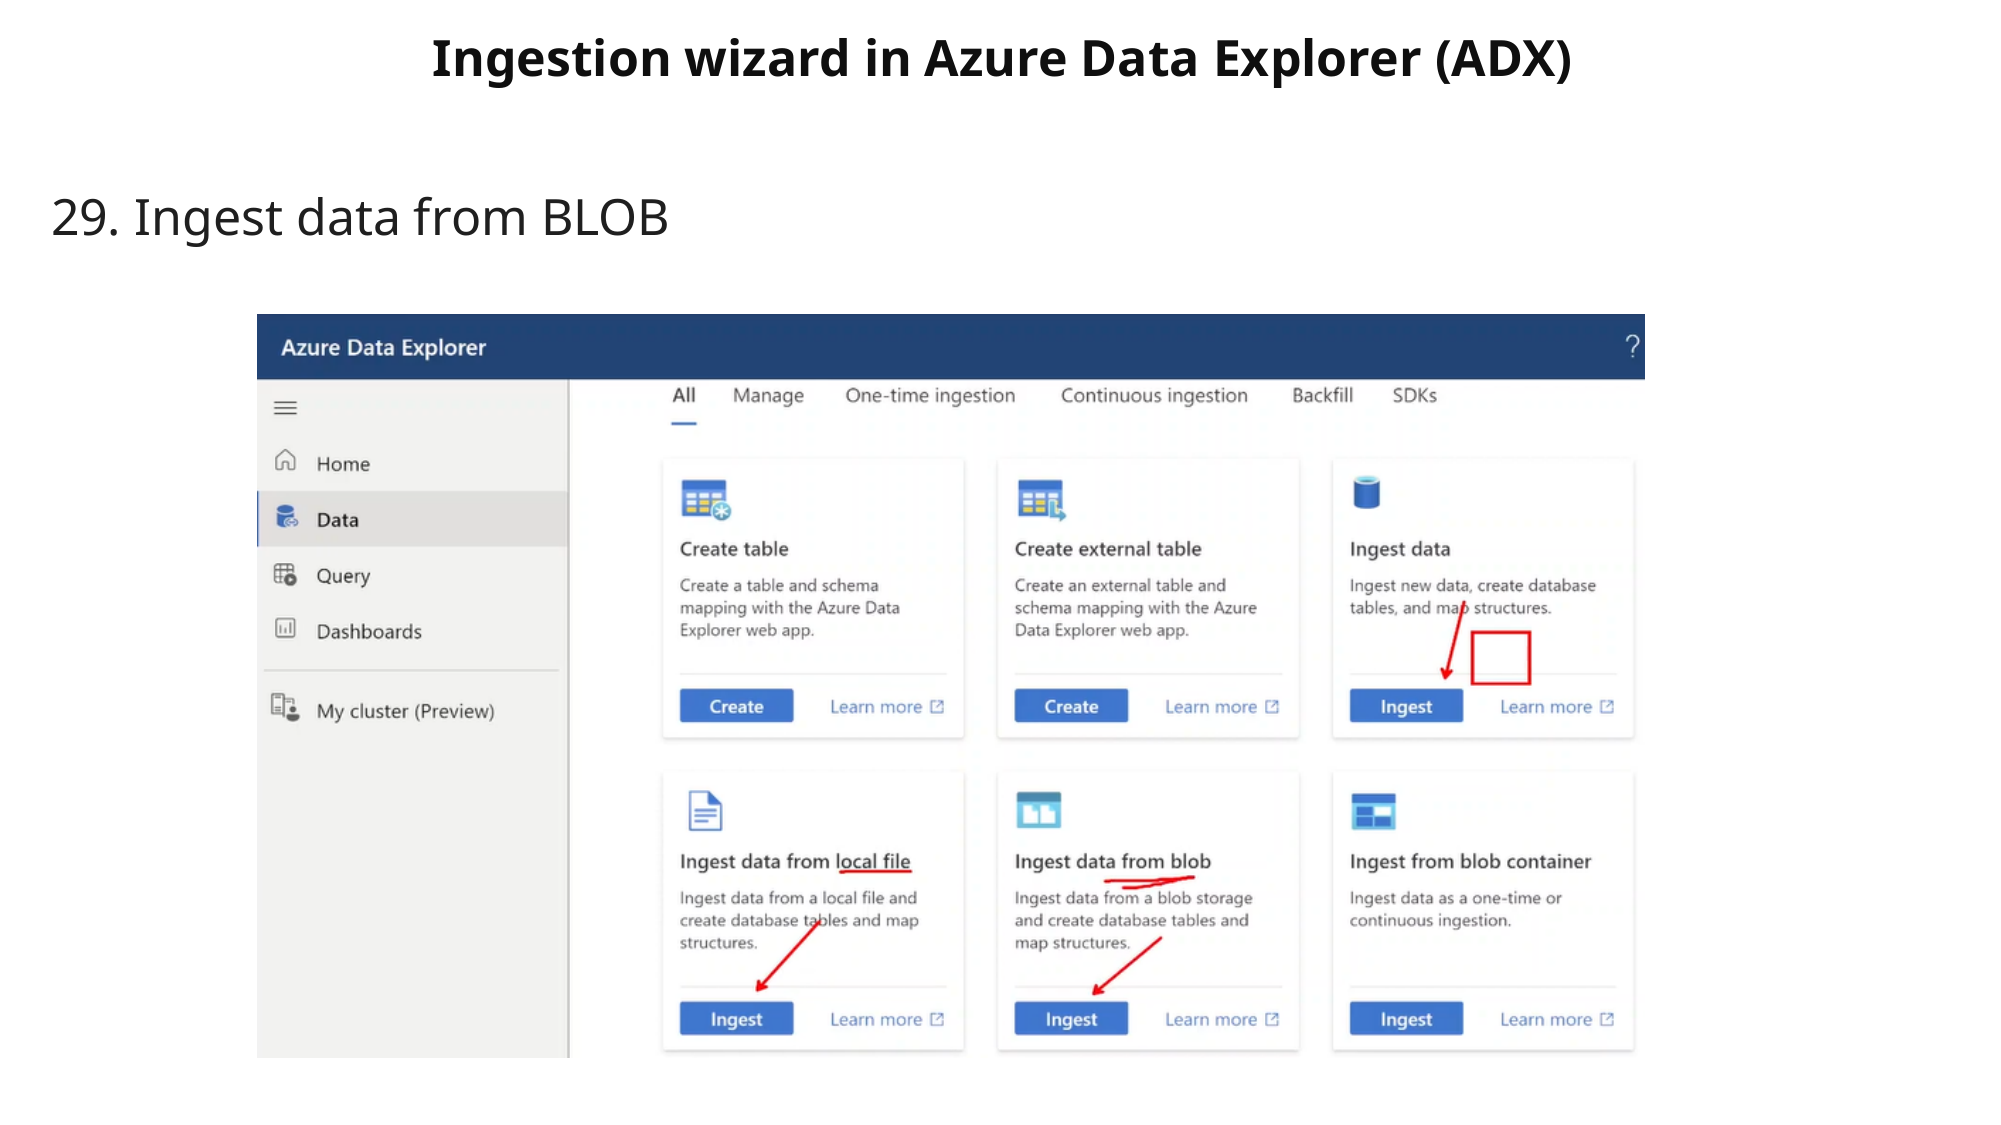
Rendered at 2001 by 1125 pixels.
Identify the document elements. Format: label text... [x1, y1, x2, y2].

picture [257, 314, 1646, 1059]
subtitle Ingestion wizard in Azure Data Explorer (ADX) 29. Ingest data from BLOB [36, 26, 1970, 1095]
